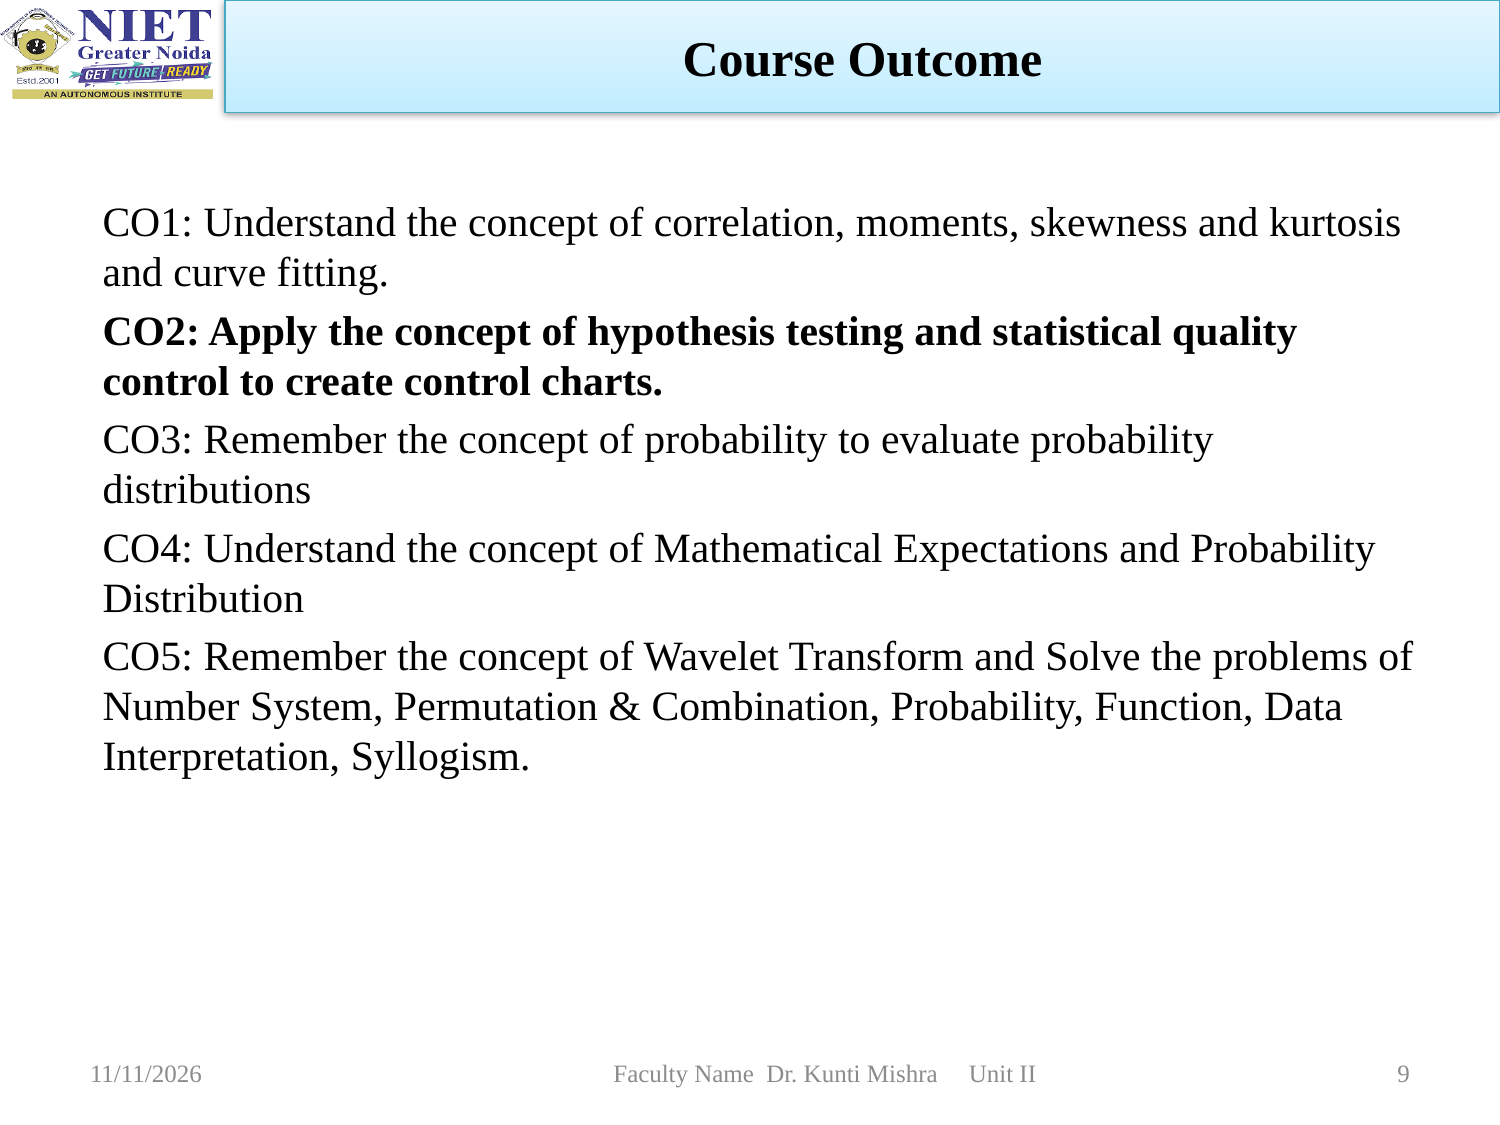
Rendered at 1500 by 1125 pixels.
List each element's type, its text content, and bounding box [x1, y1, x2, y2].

text_box Course Outcome [224, 0, 1500, 113]
list CO1: Understand the concept of correlation, moments, skewness and kurtosis and curve fitting. CO2: Apply the concept of hypothesis testing and statistical quality control to create control charts. CO3: Remember the concept of probability to evaluate probability distributions CO4: Understand the concept of Mathematical Expectations and Probability Distribution CO5: Remember the concept of Wavelet Transform and Solve the problems of Number System, Permutation & Combination, Probability, Function, Data Interpretation, Syllogism. [87, 187, 1438, 930]
slide_number 9 [1074, 1042, 1425, 1103]
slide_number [75, 1042, 412, 1103]
picture [0, 8, 213, 99]
footer Faculty Name Dr. Kunti Mishra Unit II [412, 1042, 1074, 1103]
